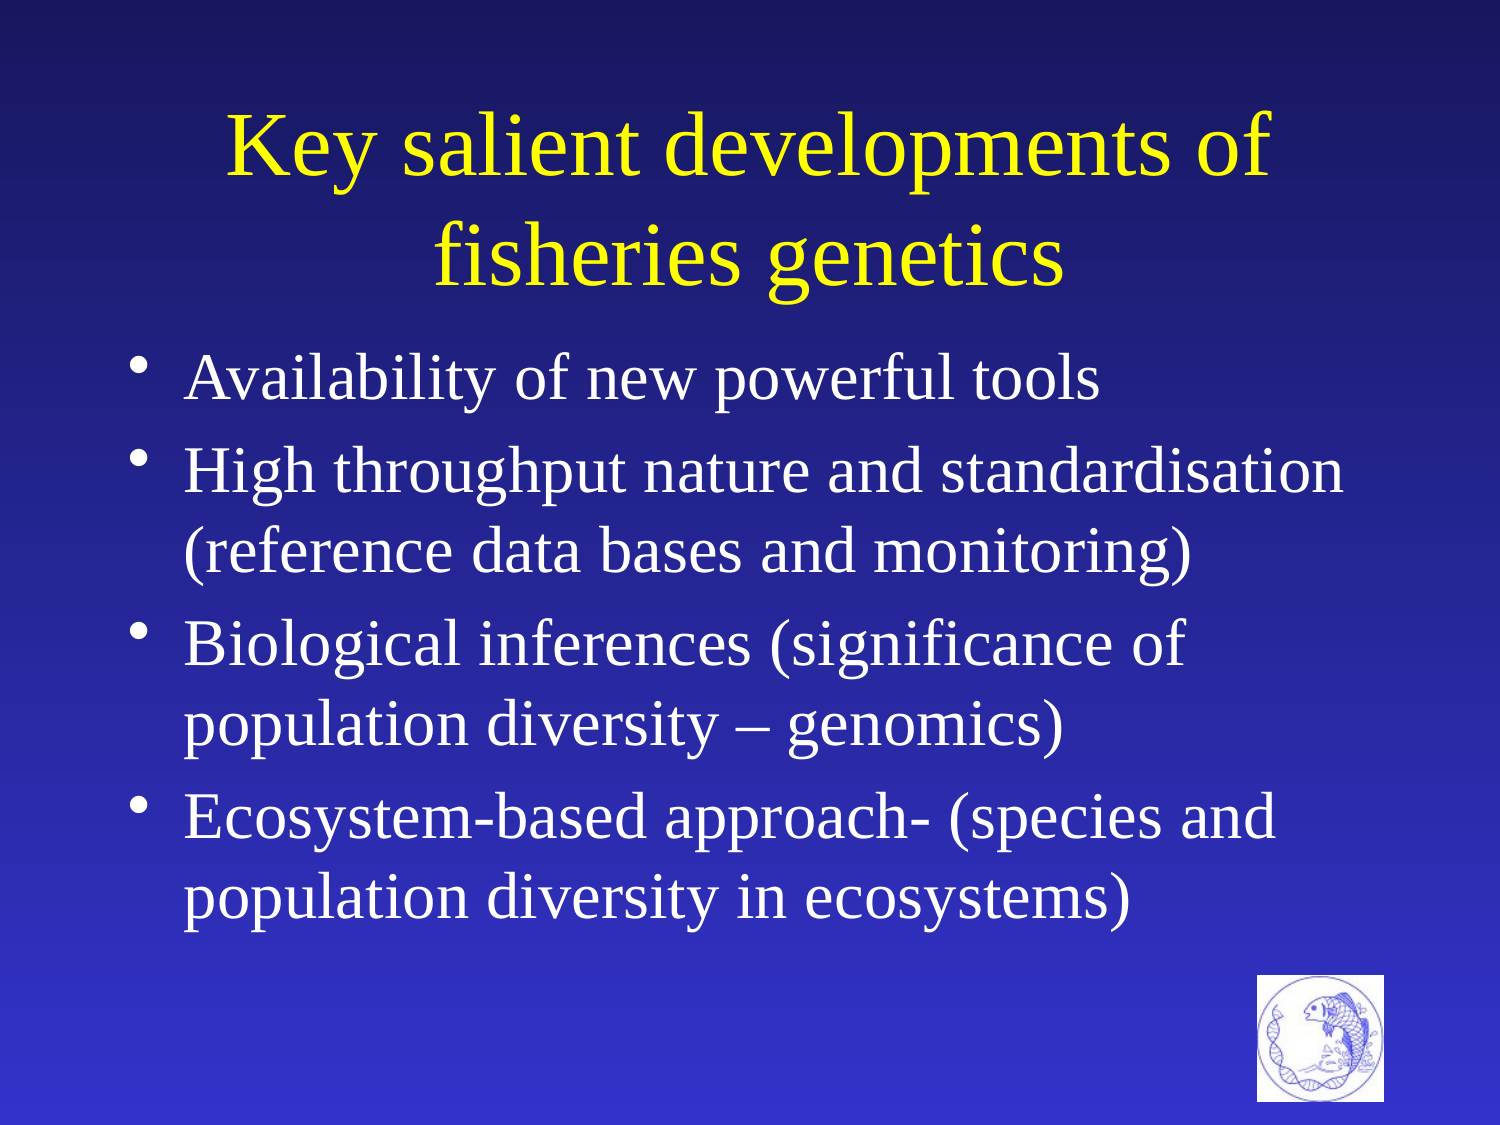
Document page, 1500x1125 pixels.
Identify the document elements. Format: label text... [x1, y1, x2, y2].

list Availability of new powerful tools High throughput nature and standardisation (reference data bases and monitoring) Biological inferences (significance of population diversity – genomics) Ecosystem-based approach- (species and population diversity in ecosystems) [112, 324, 1388, 1001]
picture [1257, 1001, 1384, 1102]
title Key salient developments of fisheries genetics [112, 99, 1388, 288]
